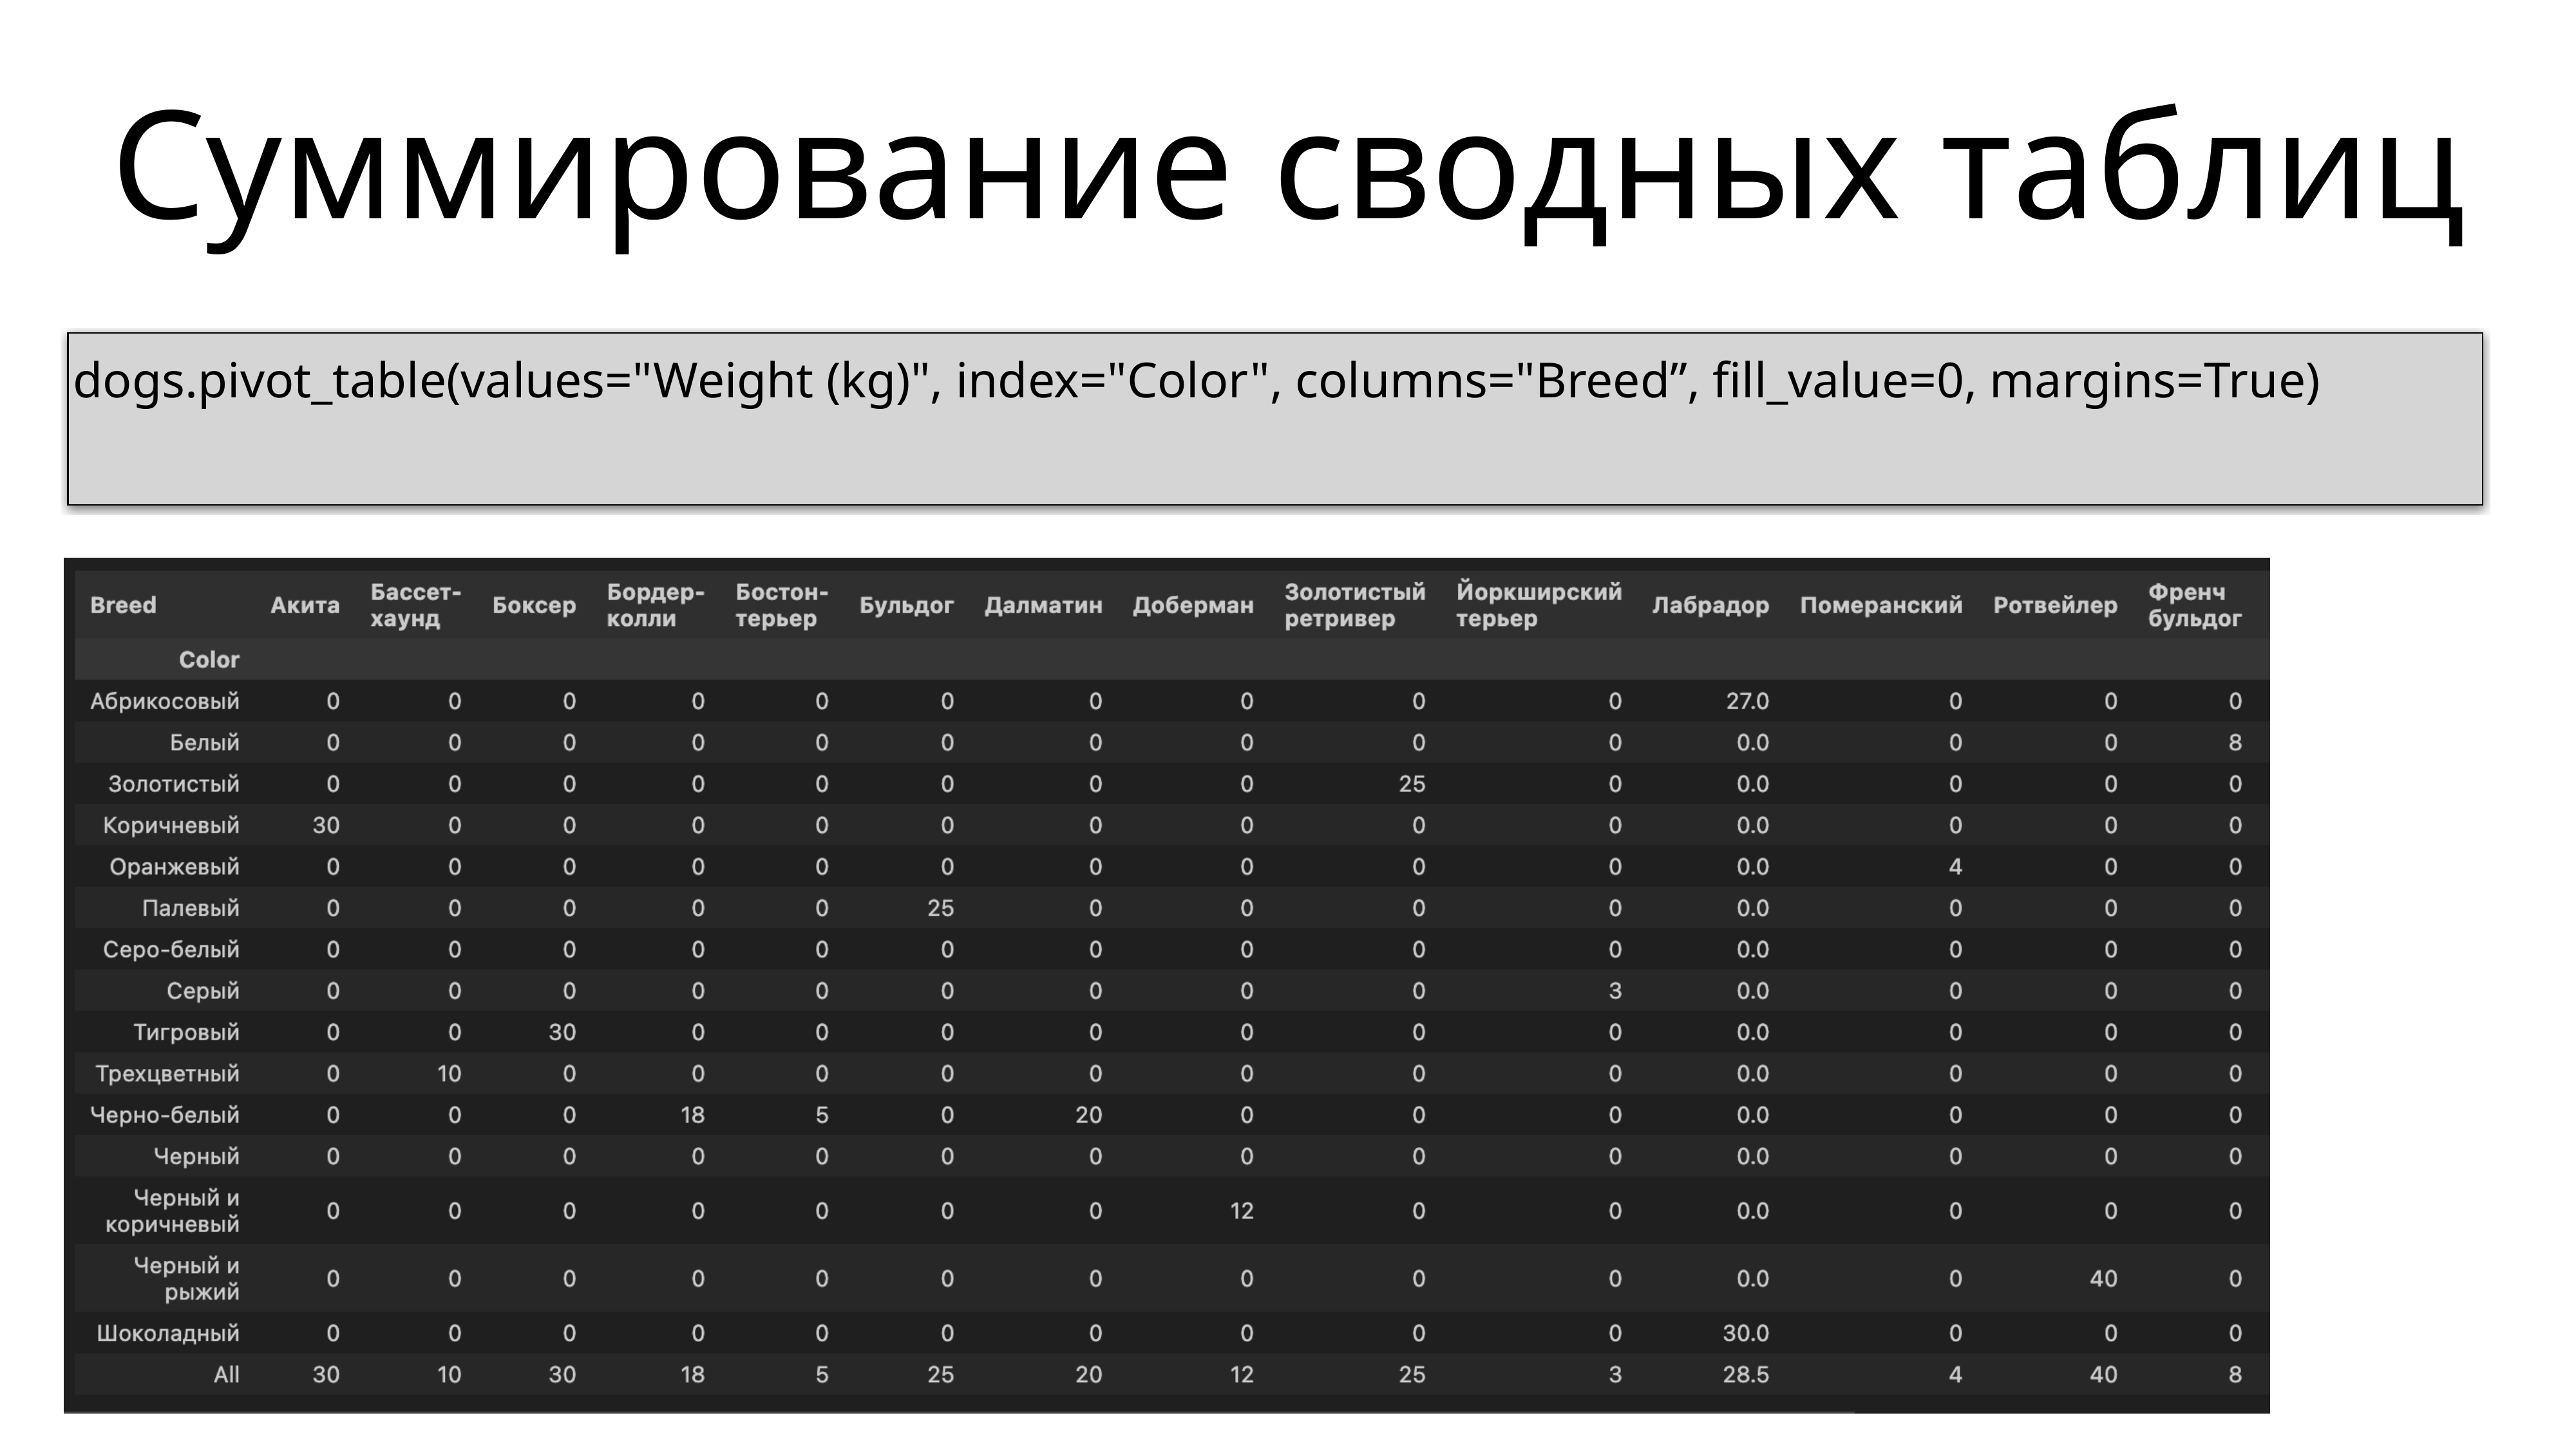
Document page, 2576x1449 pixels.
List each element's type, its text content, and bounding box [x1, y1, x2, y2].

list dogs.pivot_table(values="Weight (kg)", index="Color", columns="Breed”, fill_value=0, margins=True) [67, 332, 2483, 506]
title Суммирование сводных таблиц [0, 37, 2576, 279]
picture [64, 558, 2271, 1414]
